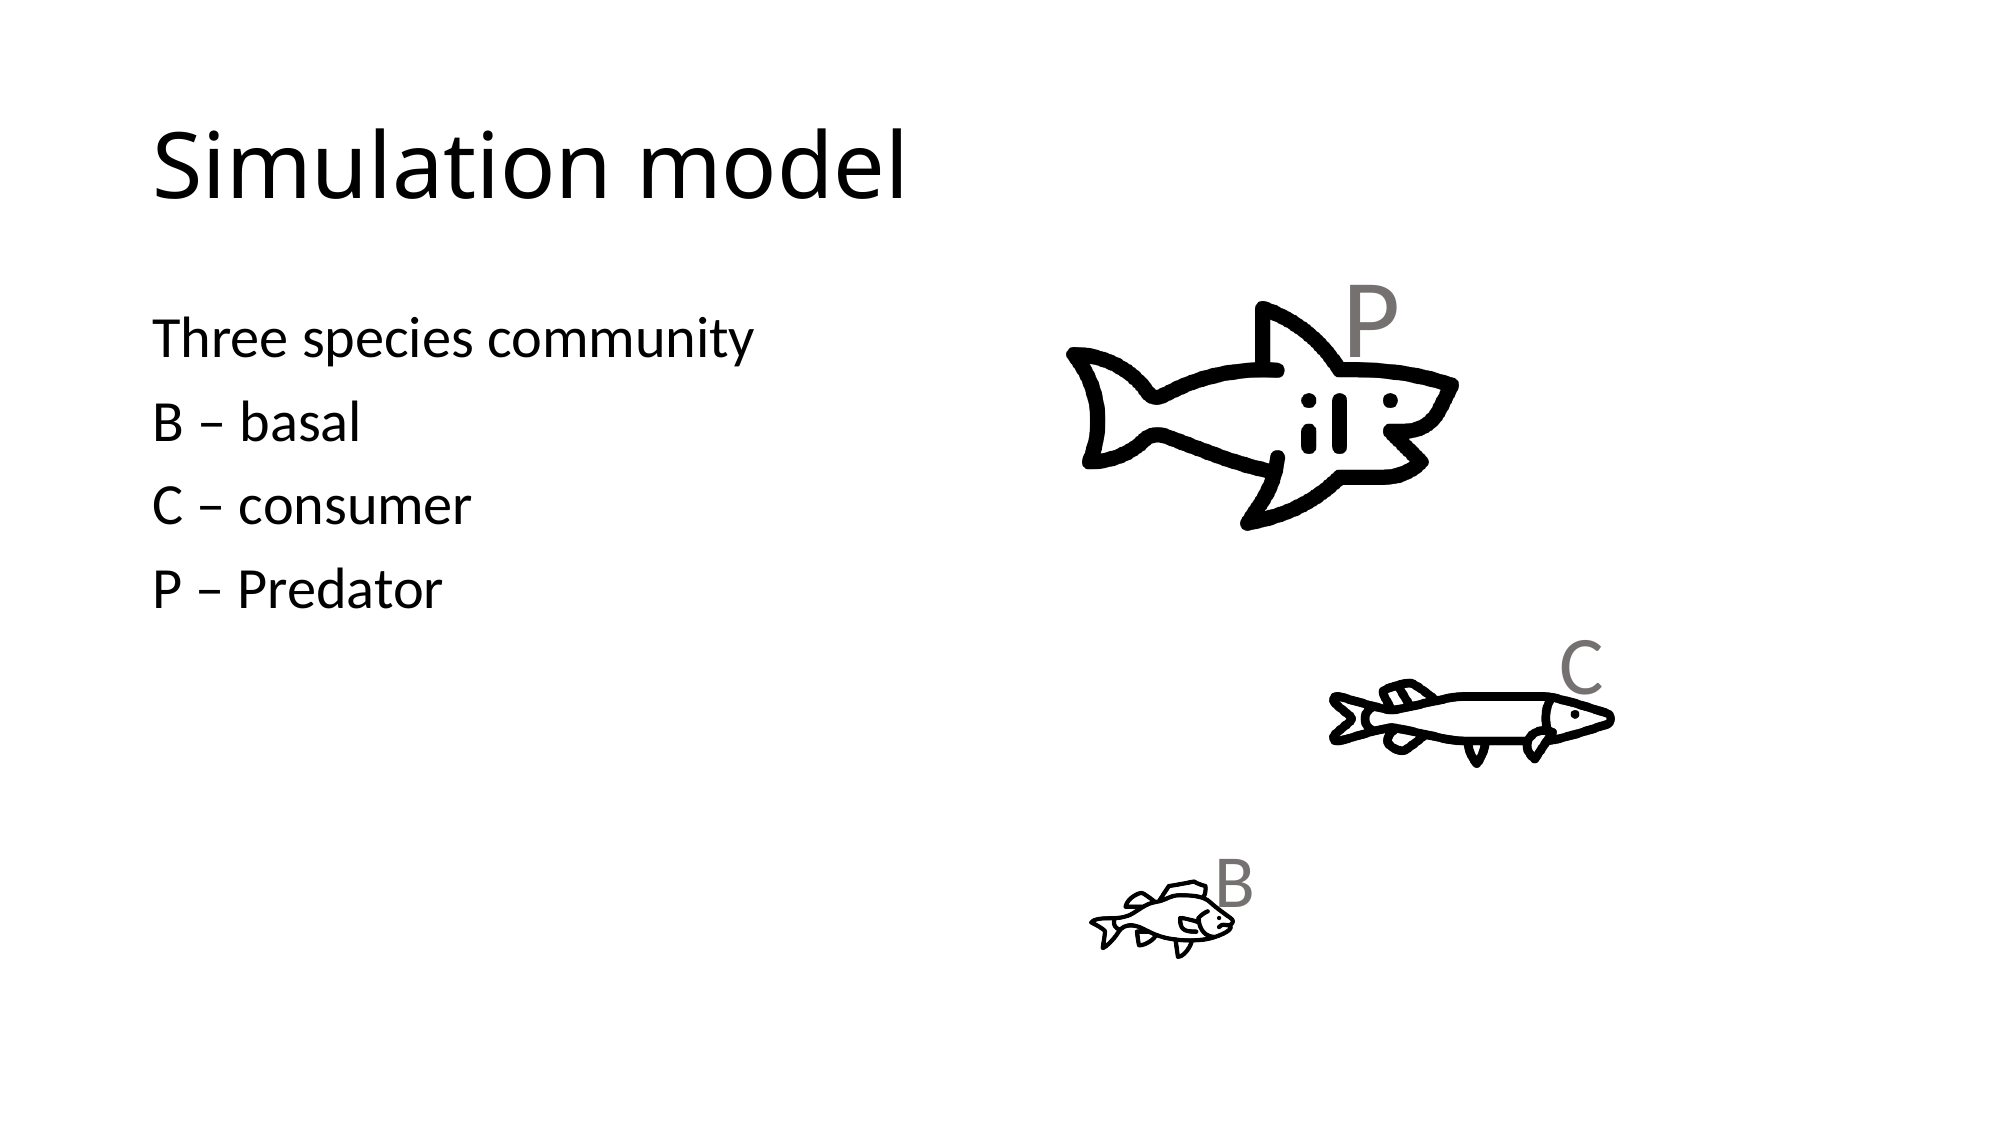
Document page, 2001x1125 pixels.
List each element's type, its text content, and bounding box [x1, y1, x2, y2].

list Three species community B – basal C – consumer P – Predator [137, 299, 790, 1014]
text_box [1089, 796, 1316, 992]
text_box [1066, 220, 1459, 613]
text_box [1329, 580, 1663, 866]
title Simulation model [137, 59, 1863, 278]
